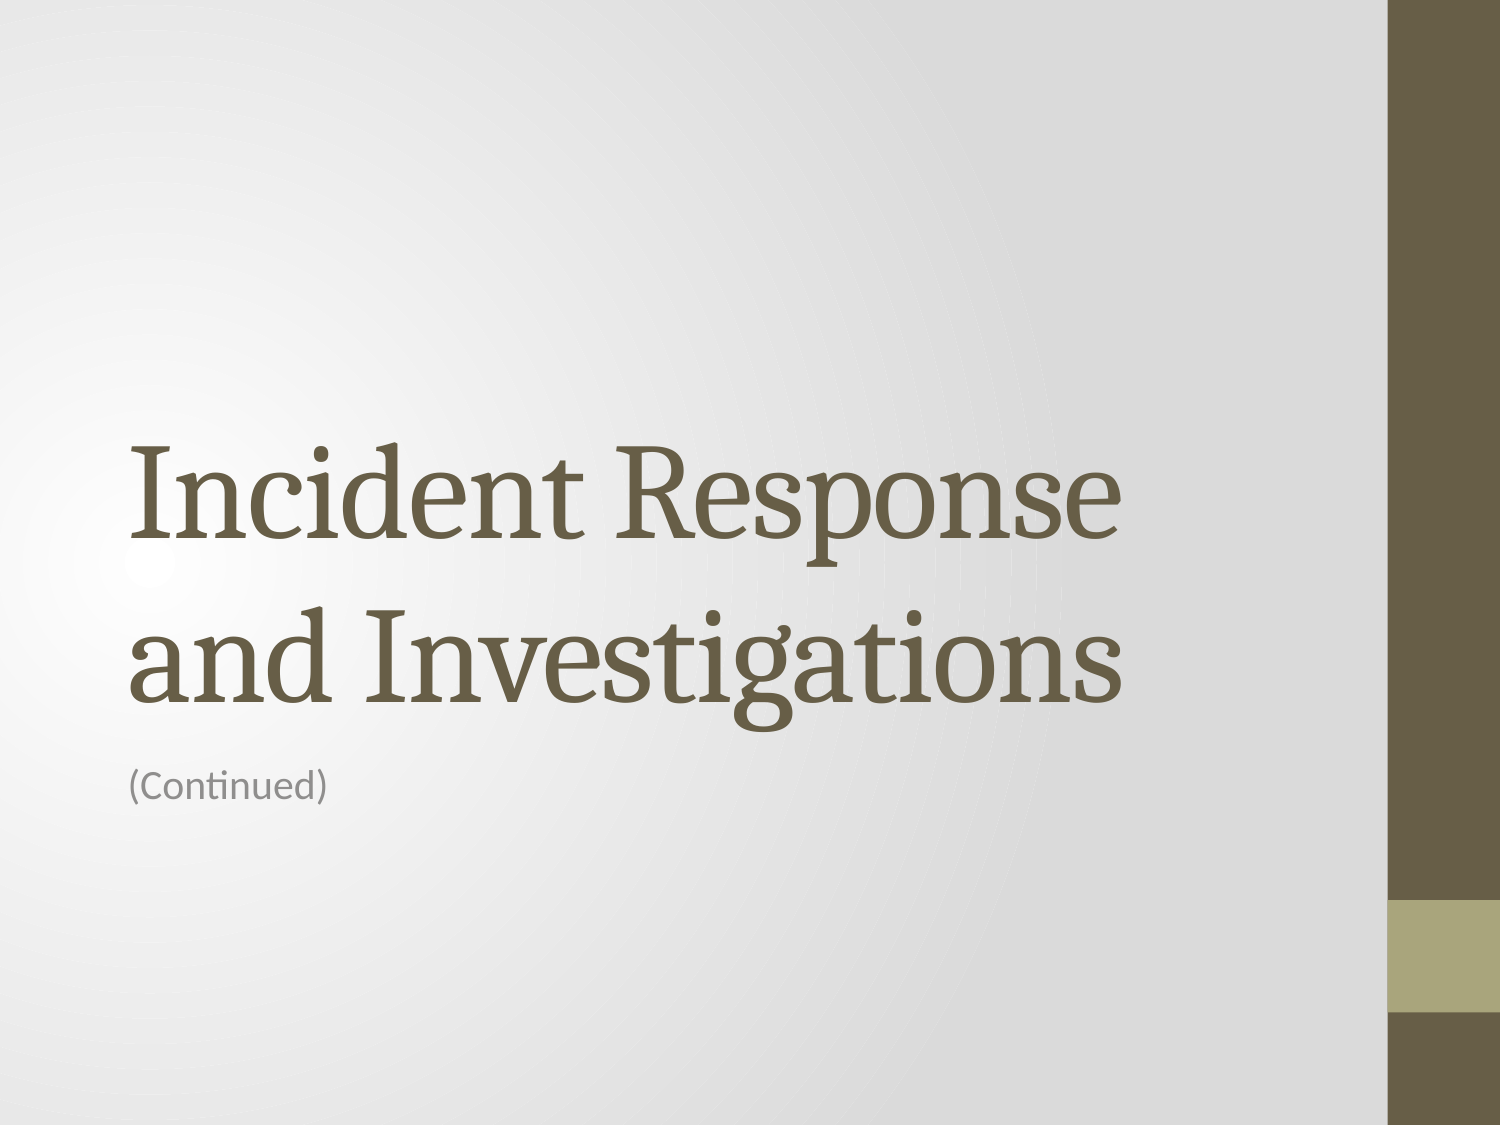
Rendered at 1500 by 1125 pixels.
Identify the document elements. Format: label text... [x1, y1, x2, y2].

subtitle (Continued) [112, 750, 1173, 925]
title Incident Response and Investigations [112, 312, 1350, 738]
